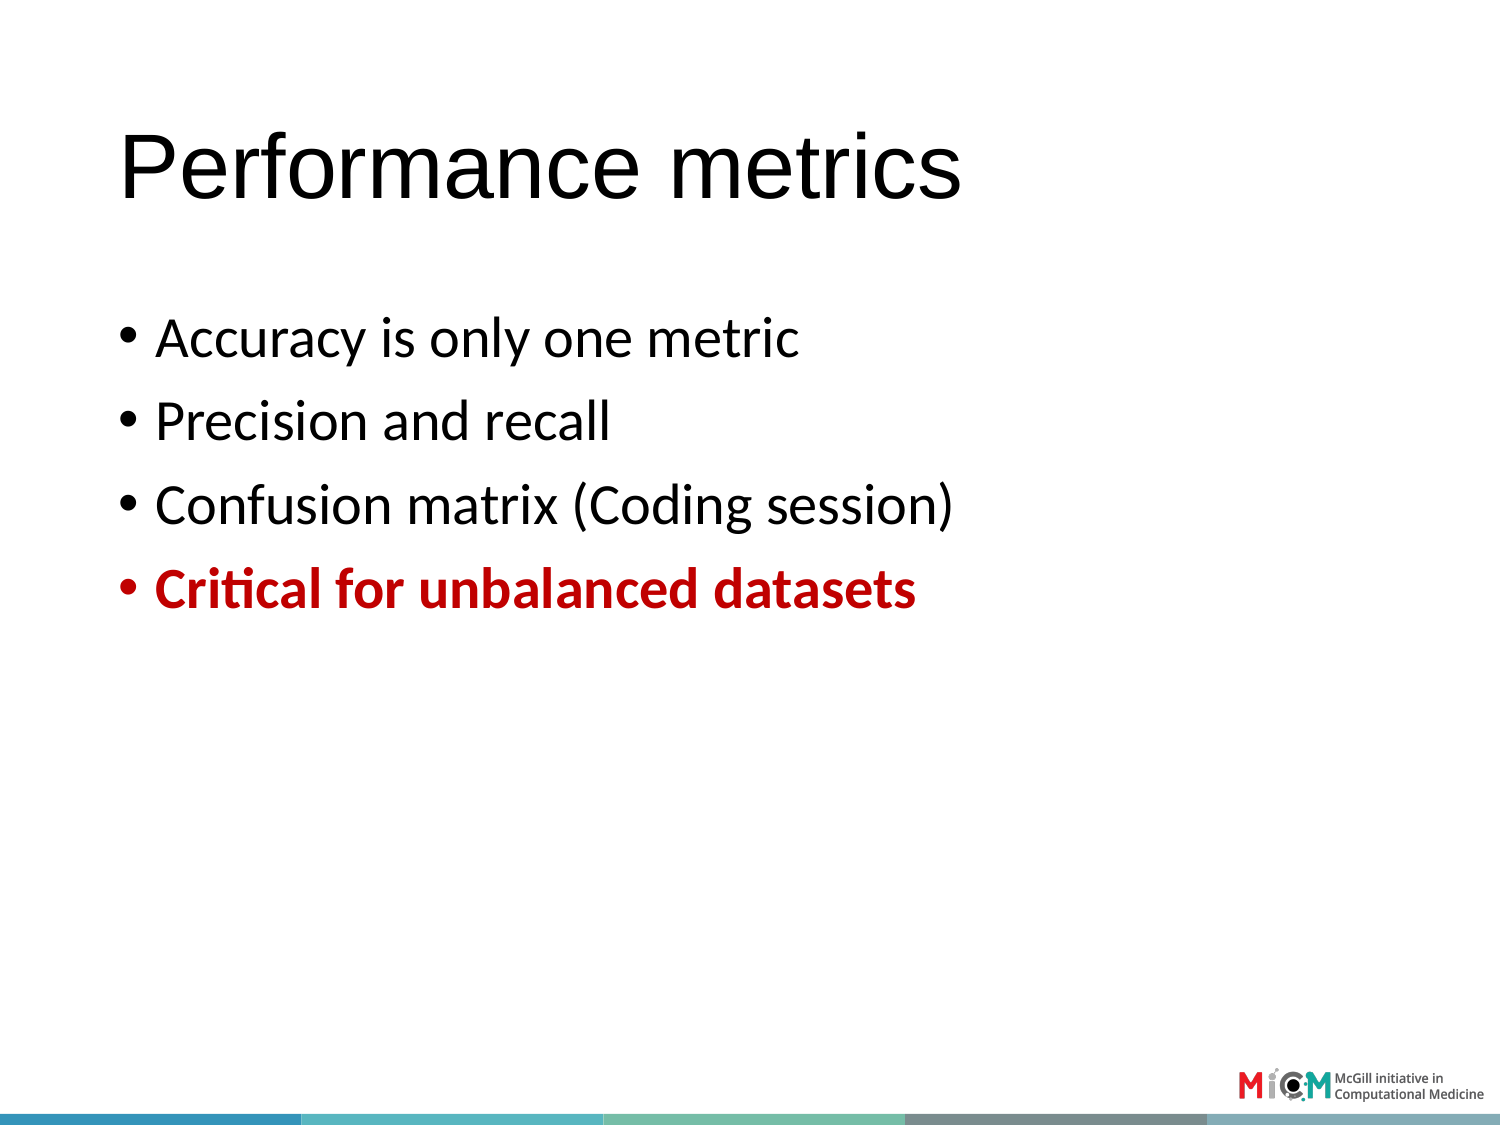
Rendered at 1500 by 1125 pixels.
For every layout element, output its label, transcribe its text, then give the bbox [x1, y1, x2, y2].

list Accuracy is only one metric Precision and recall Confusion matrix (Coding session) Critical for unbalanced datasets [103, 299, 1397, 1014]
title Performance metrics [103, 59, 1397, 278]
picture [1211, 1051, 1500, 1122]
